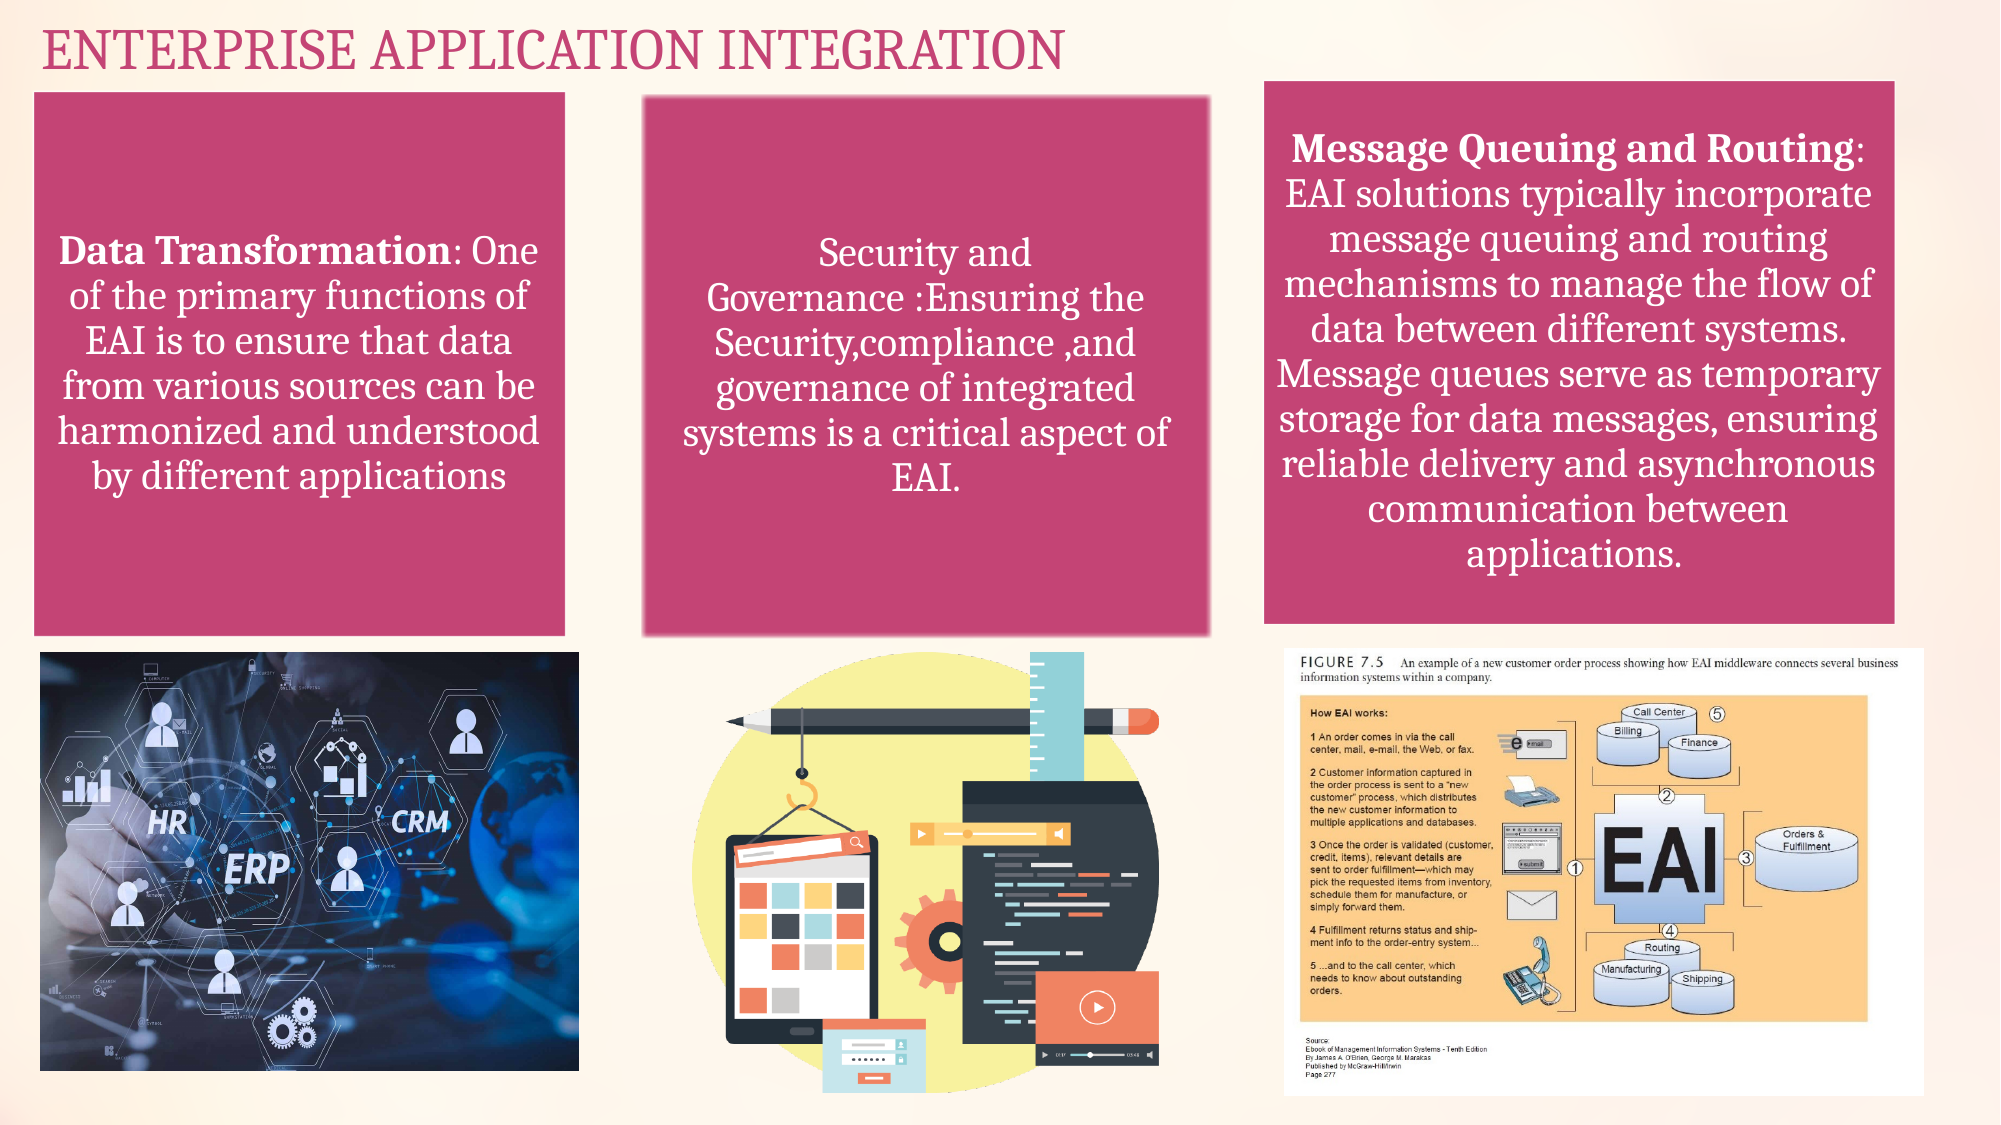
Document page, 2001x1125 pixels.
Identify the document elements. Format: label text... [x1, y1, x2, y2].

picture [1284, 648, 1924, 1096]
picture [40, 652, 579, 1071]
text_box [0, 70, 1907, 1055]
text_box ENTERPRISE APPLICATION INTEGRATION [26, 4, 1502, 70]
picture [691, 652, 1159, 1093]
